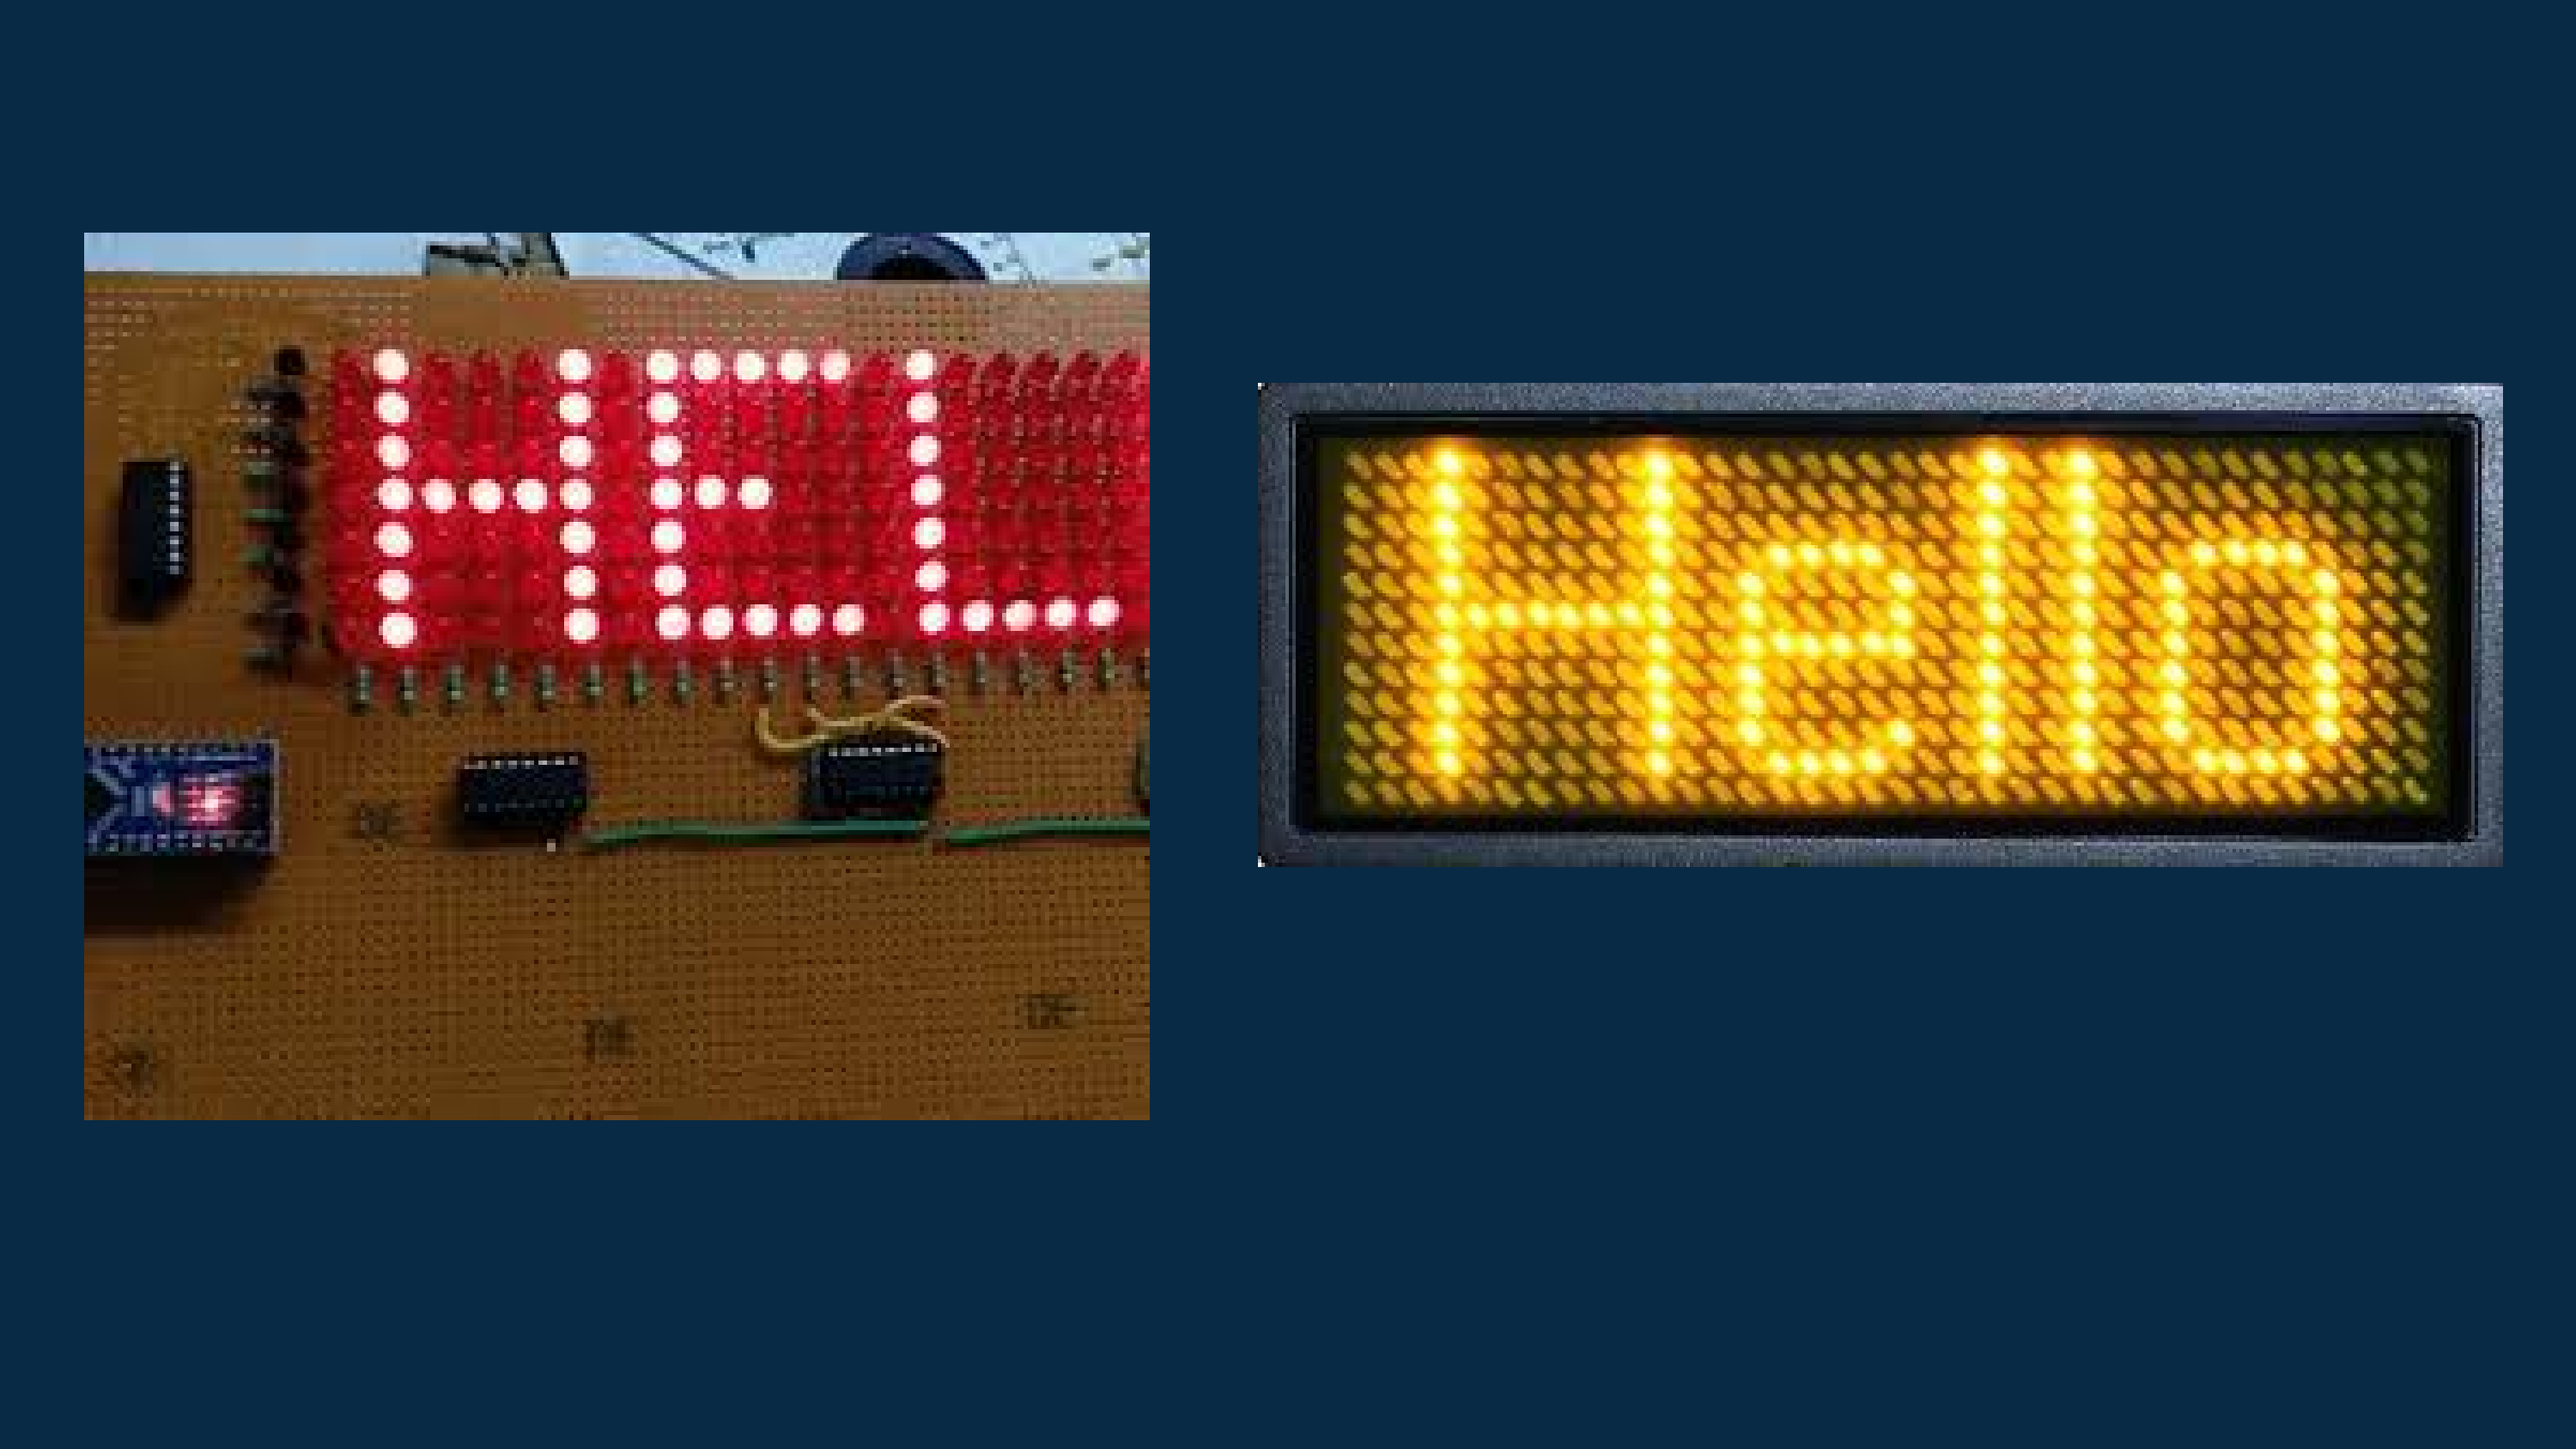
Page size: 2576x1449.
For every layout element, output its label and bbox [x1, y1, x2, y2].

picture [1258, 382, 2504, 867]
picture [84, 233, 1150, 1120]
